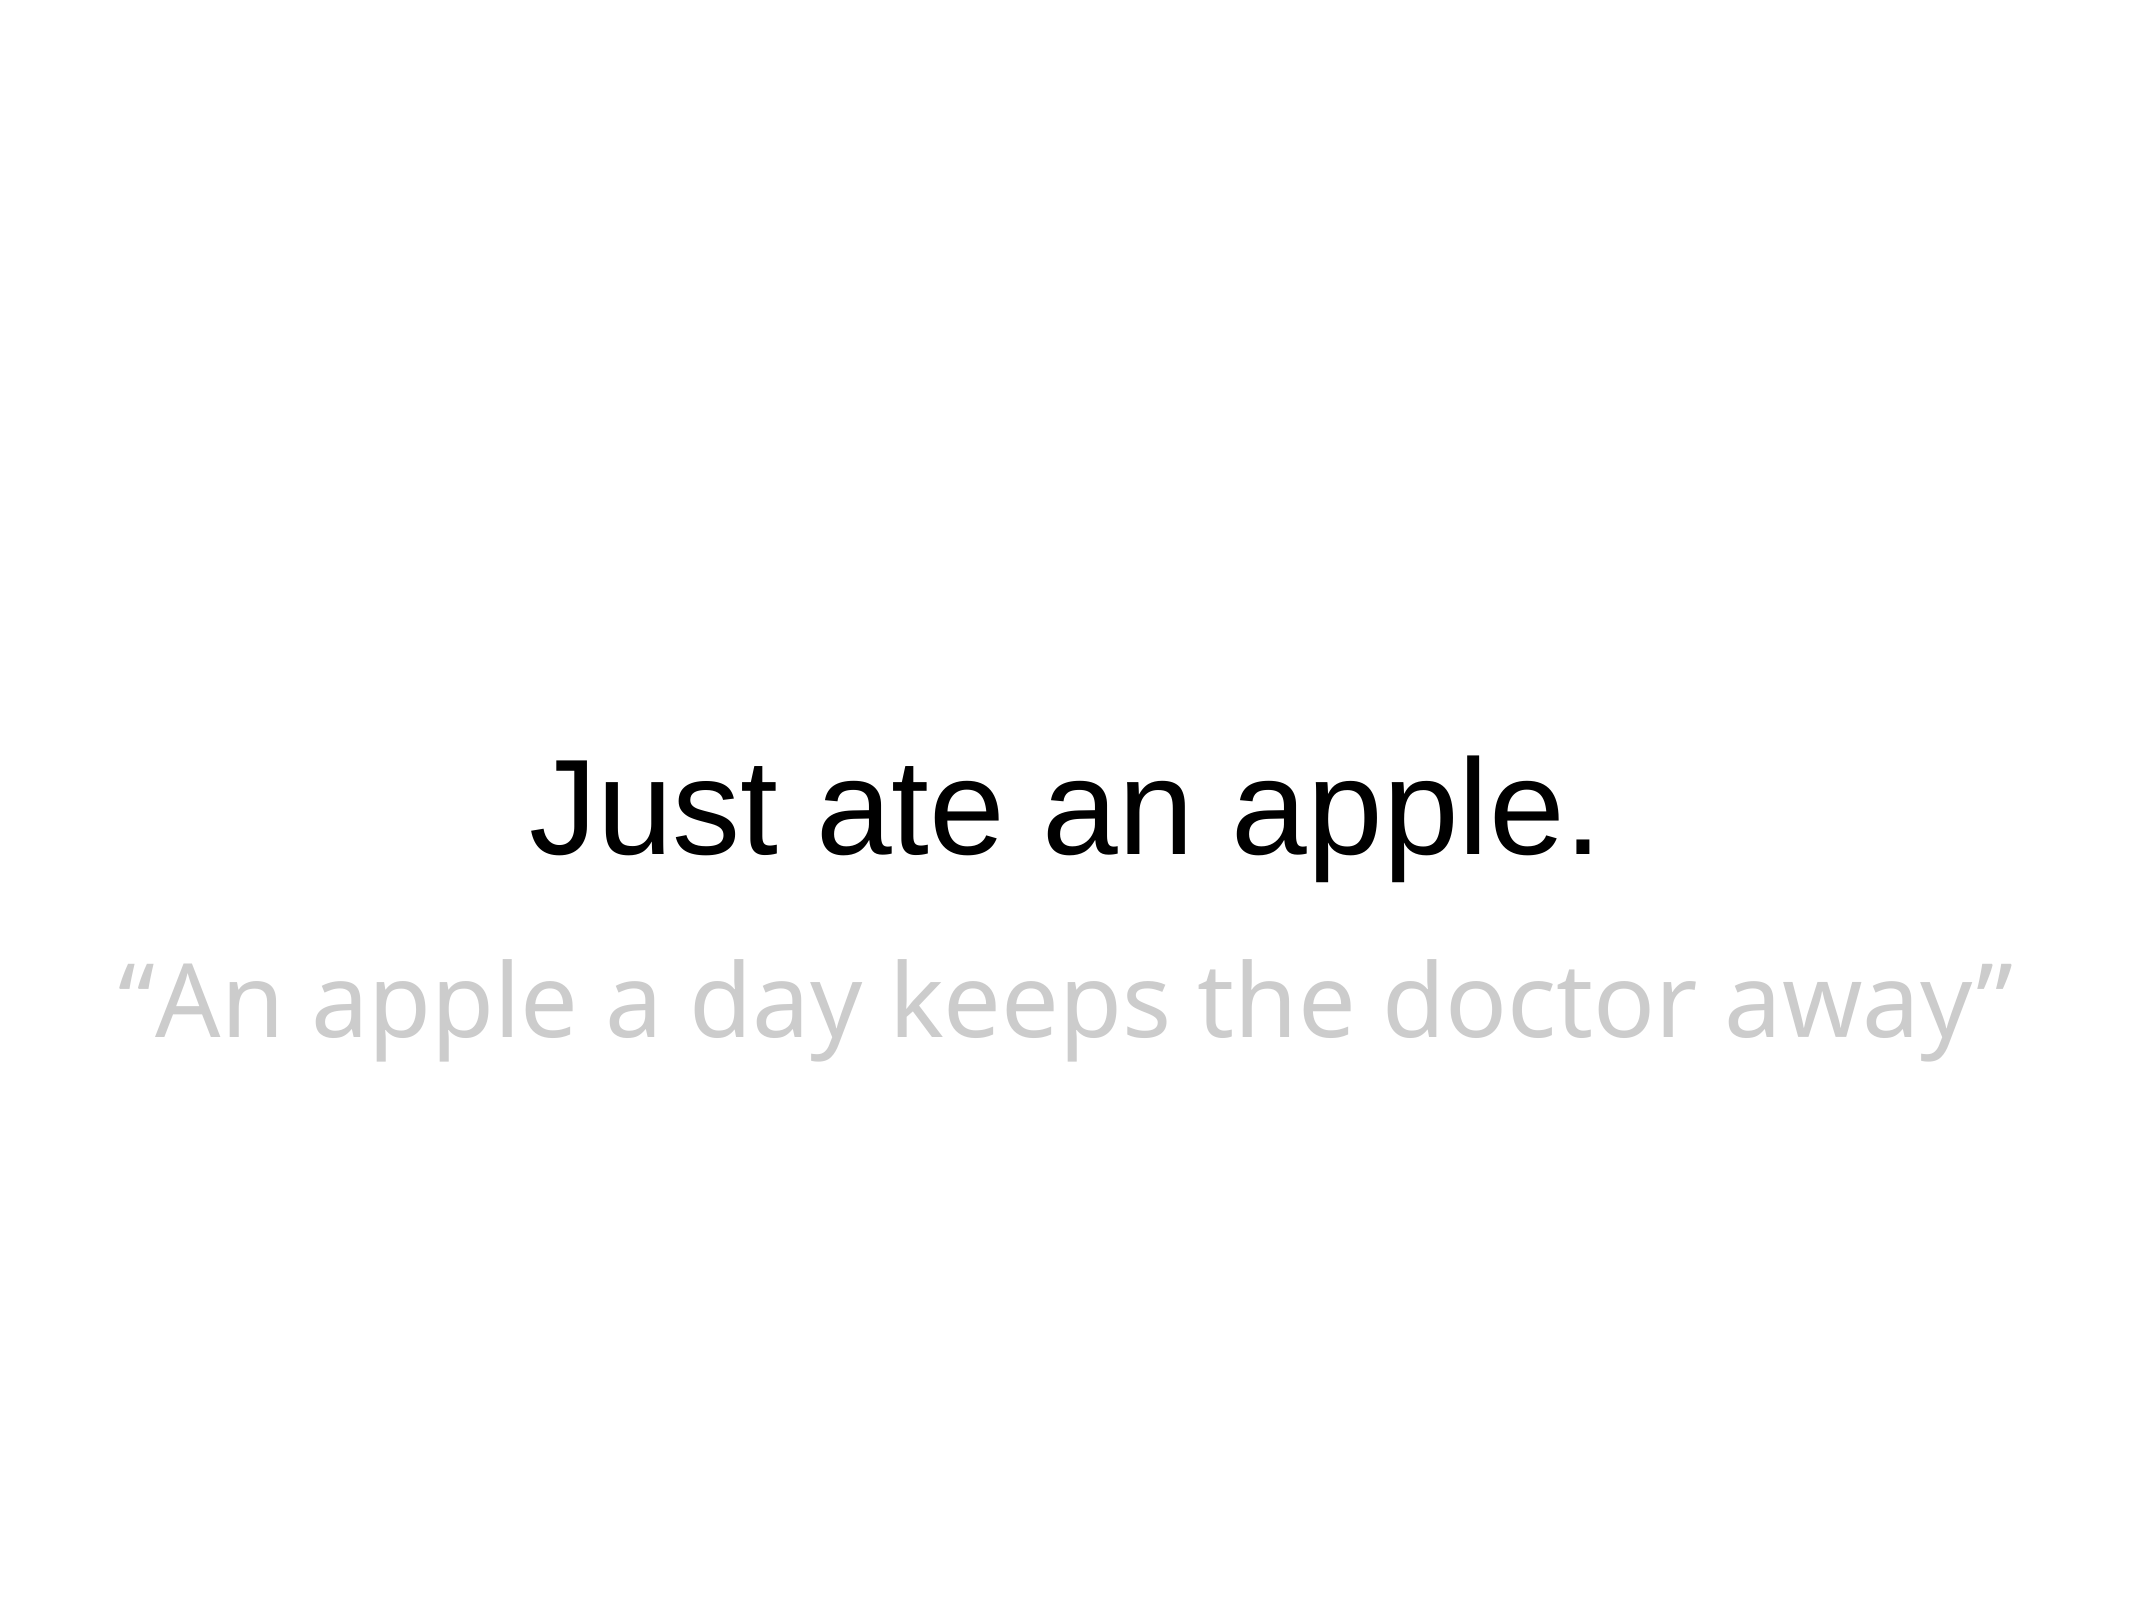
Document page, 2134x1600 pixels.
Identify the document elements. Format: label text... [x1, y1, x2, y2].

text_box “An apple a day keeps the doctor away” [72, 898, 2061, 1095]
title Just ate an apple. [72, 701, 2062, 899]
